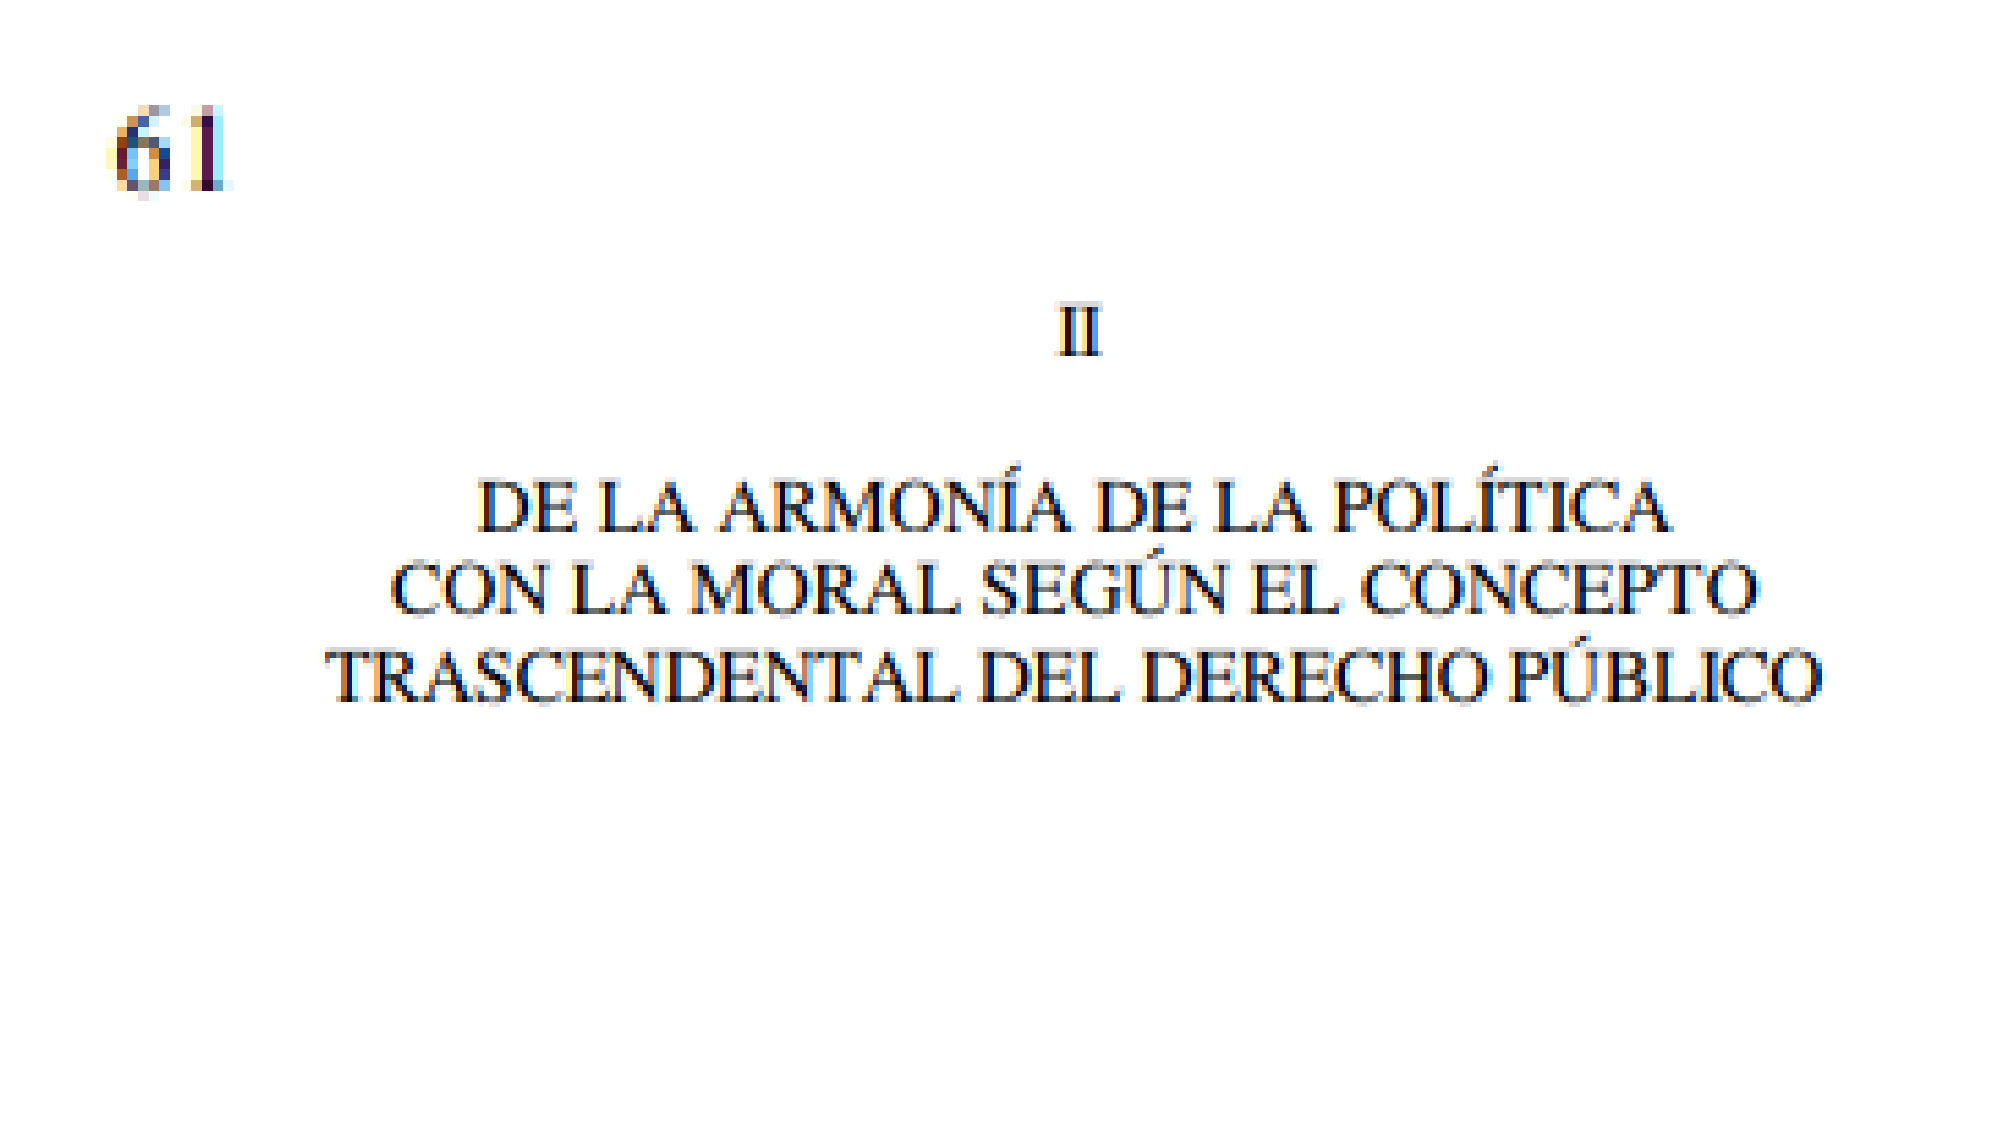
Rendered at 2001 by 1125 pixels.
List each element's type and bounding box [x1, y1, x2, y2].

picture [32, 0, 1877, 779]
